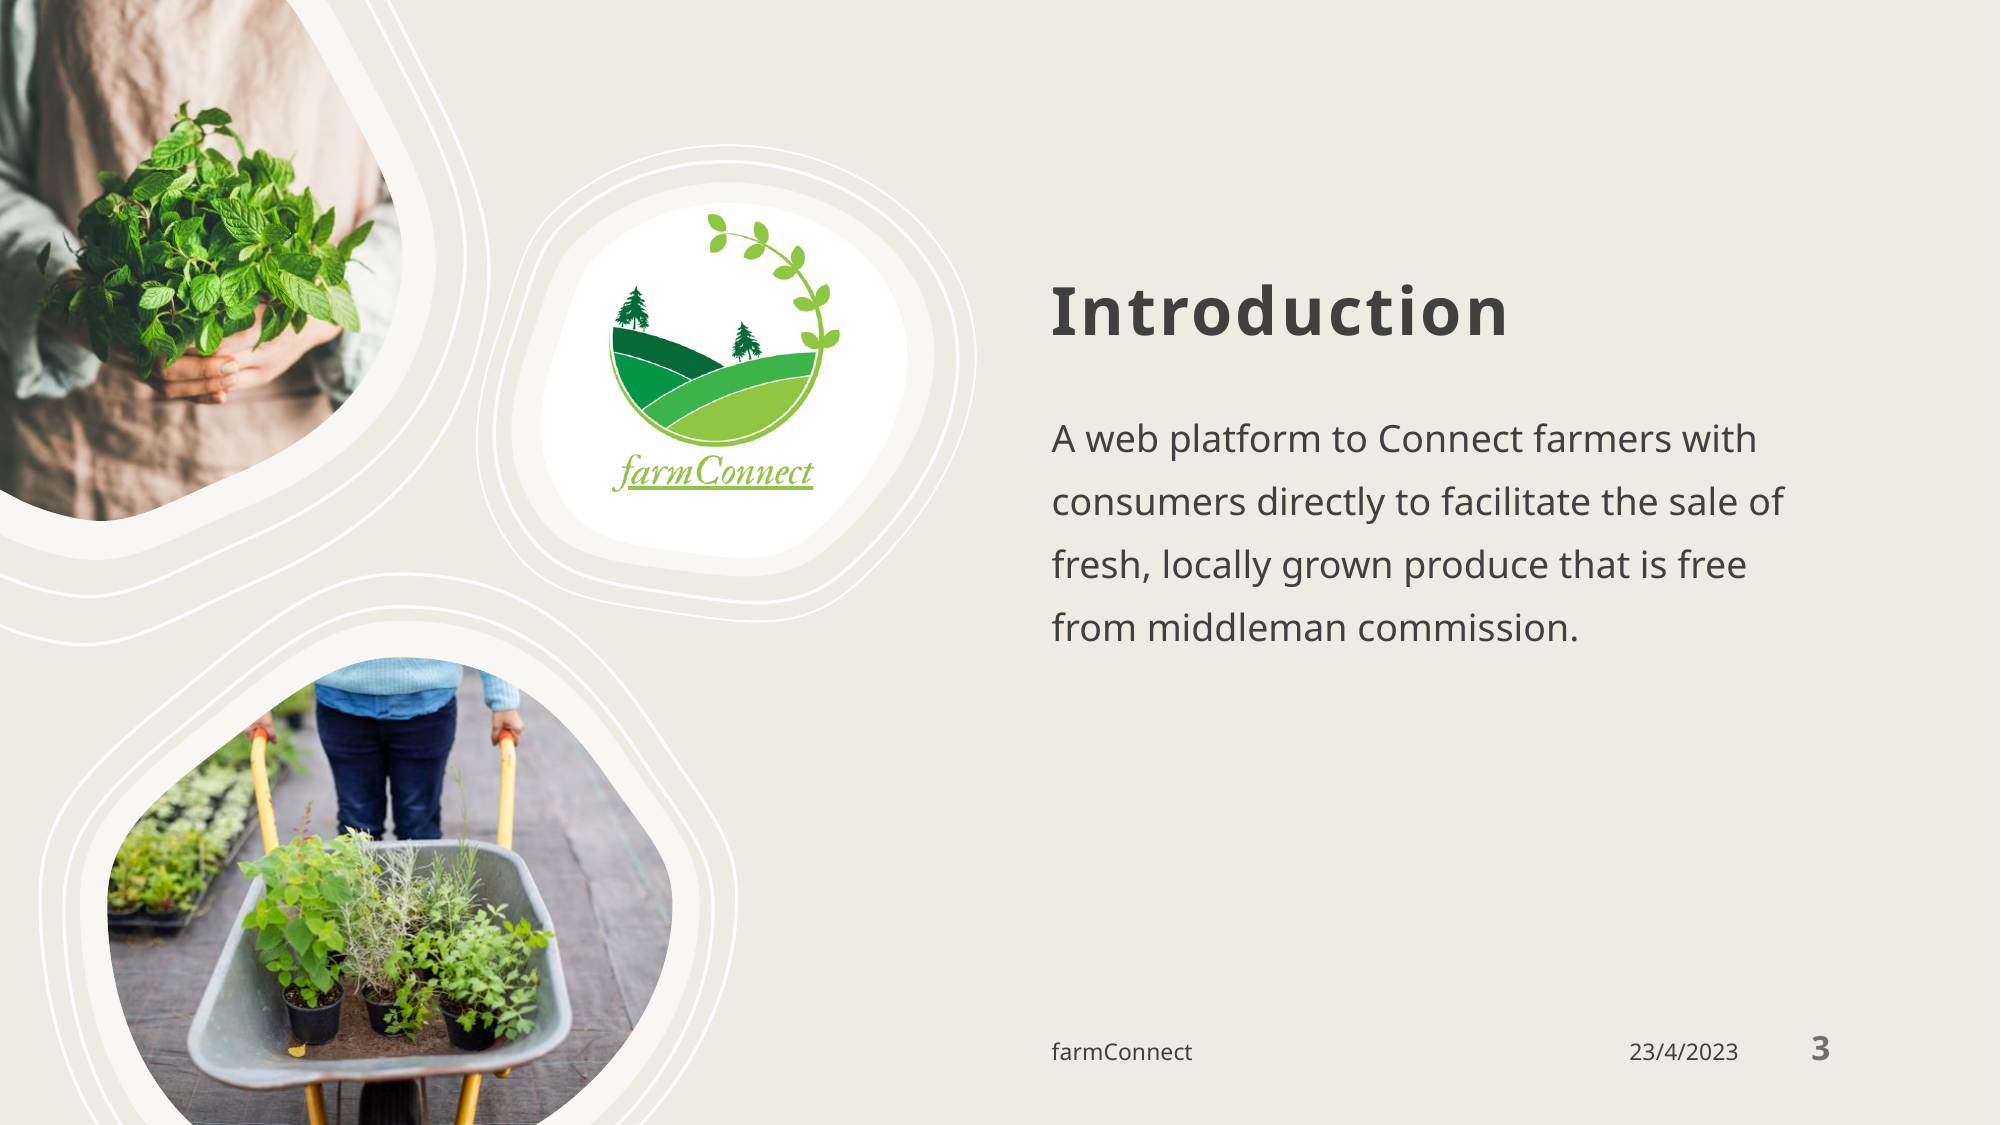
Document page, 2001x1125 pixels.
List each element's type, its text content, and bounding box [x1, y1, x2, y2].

picture [540, 202, 908, 559]
title Introduction [1033, 101, 1841, 364]
list A web platform to Connect farmers with consumers directly to facilitate the sale of fresh, locally grown produce that is free from middleman commission. [1033, 379, 1817, 979]
footer farmConnect [1033, 1012, 1434, 1088]
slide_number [1457, 1012, 1757, 1088]
slide_number 3 [1757, 1012, 1885, 1088]
picture [0, 0, 403, 522]
picture [107, 657, 673, 1125]
